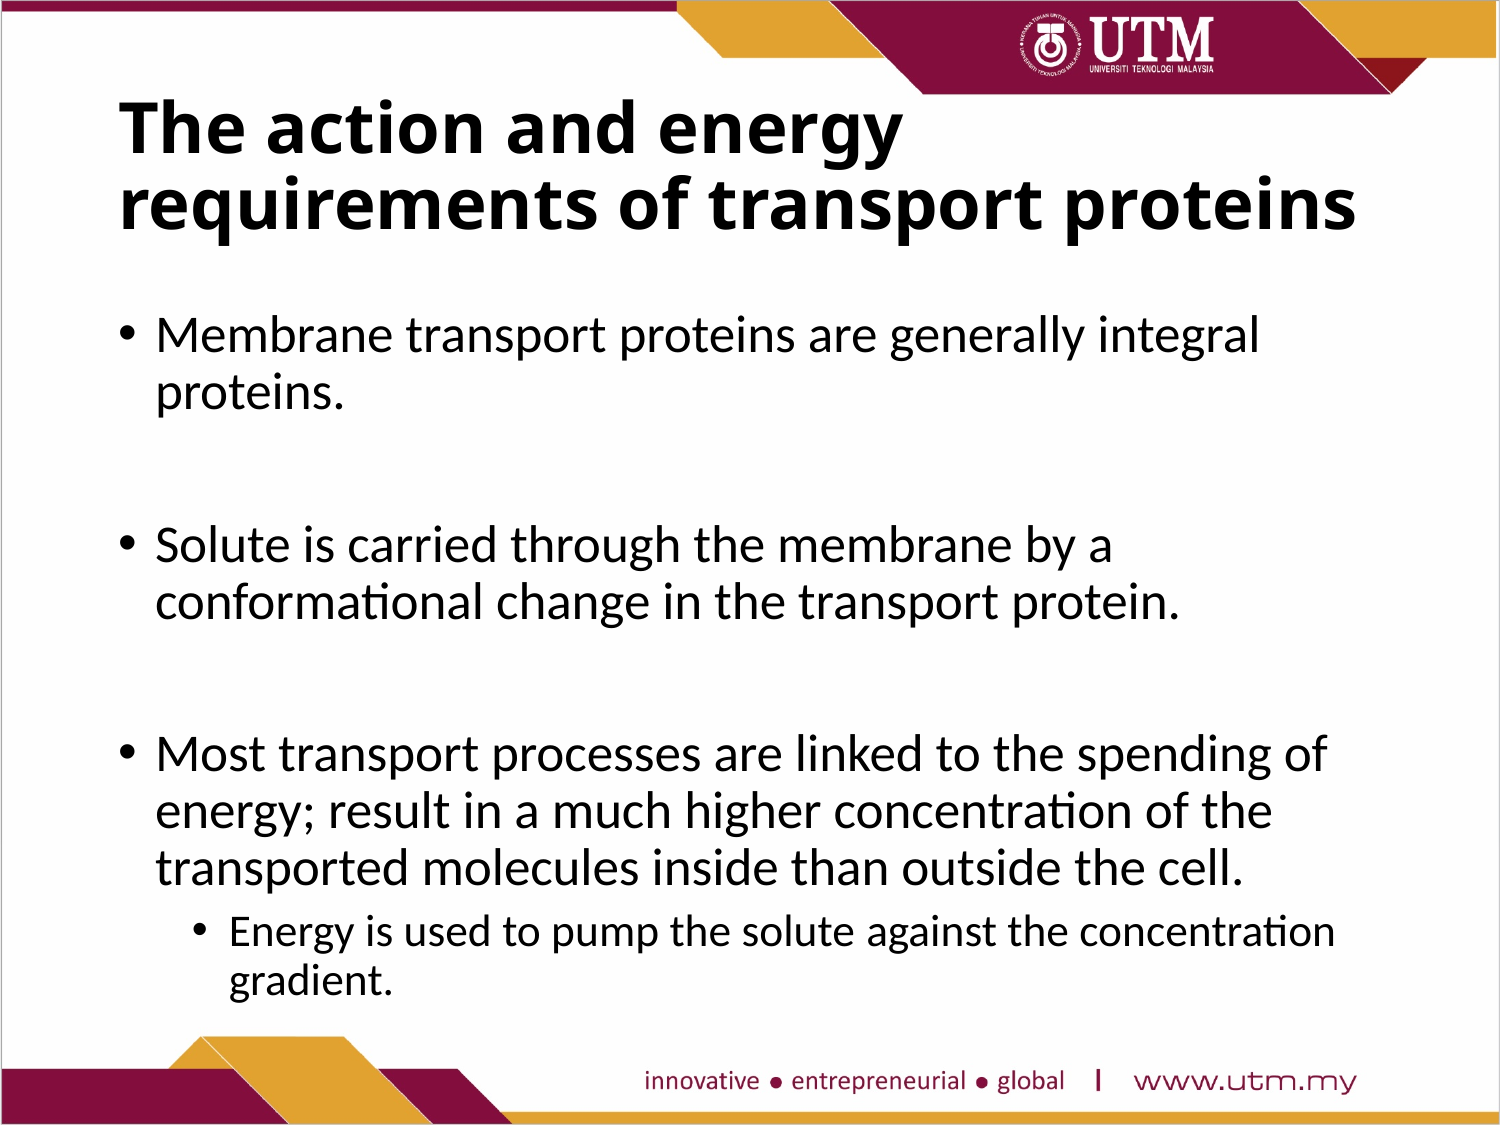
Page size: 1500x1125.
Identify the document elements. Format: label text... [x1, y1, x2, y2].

list Membrane transport proteins are generally integral proteins. Solute is carried through the membrane by a conformational change in the transport protein. Most transport processes are linked to the spending of energy; result in a much higher concentration of the transported molecules inside than outside the cell. Energy is used to pump the solute against the concentration gradient. [103, 299, 1397, 1014]
title The action and energy requirements of transport proteins [103, 59, 1397, 278]
picture [0, 0, 1500, 1125]
